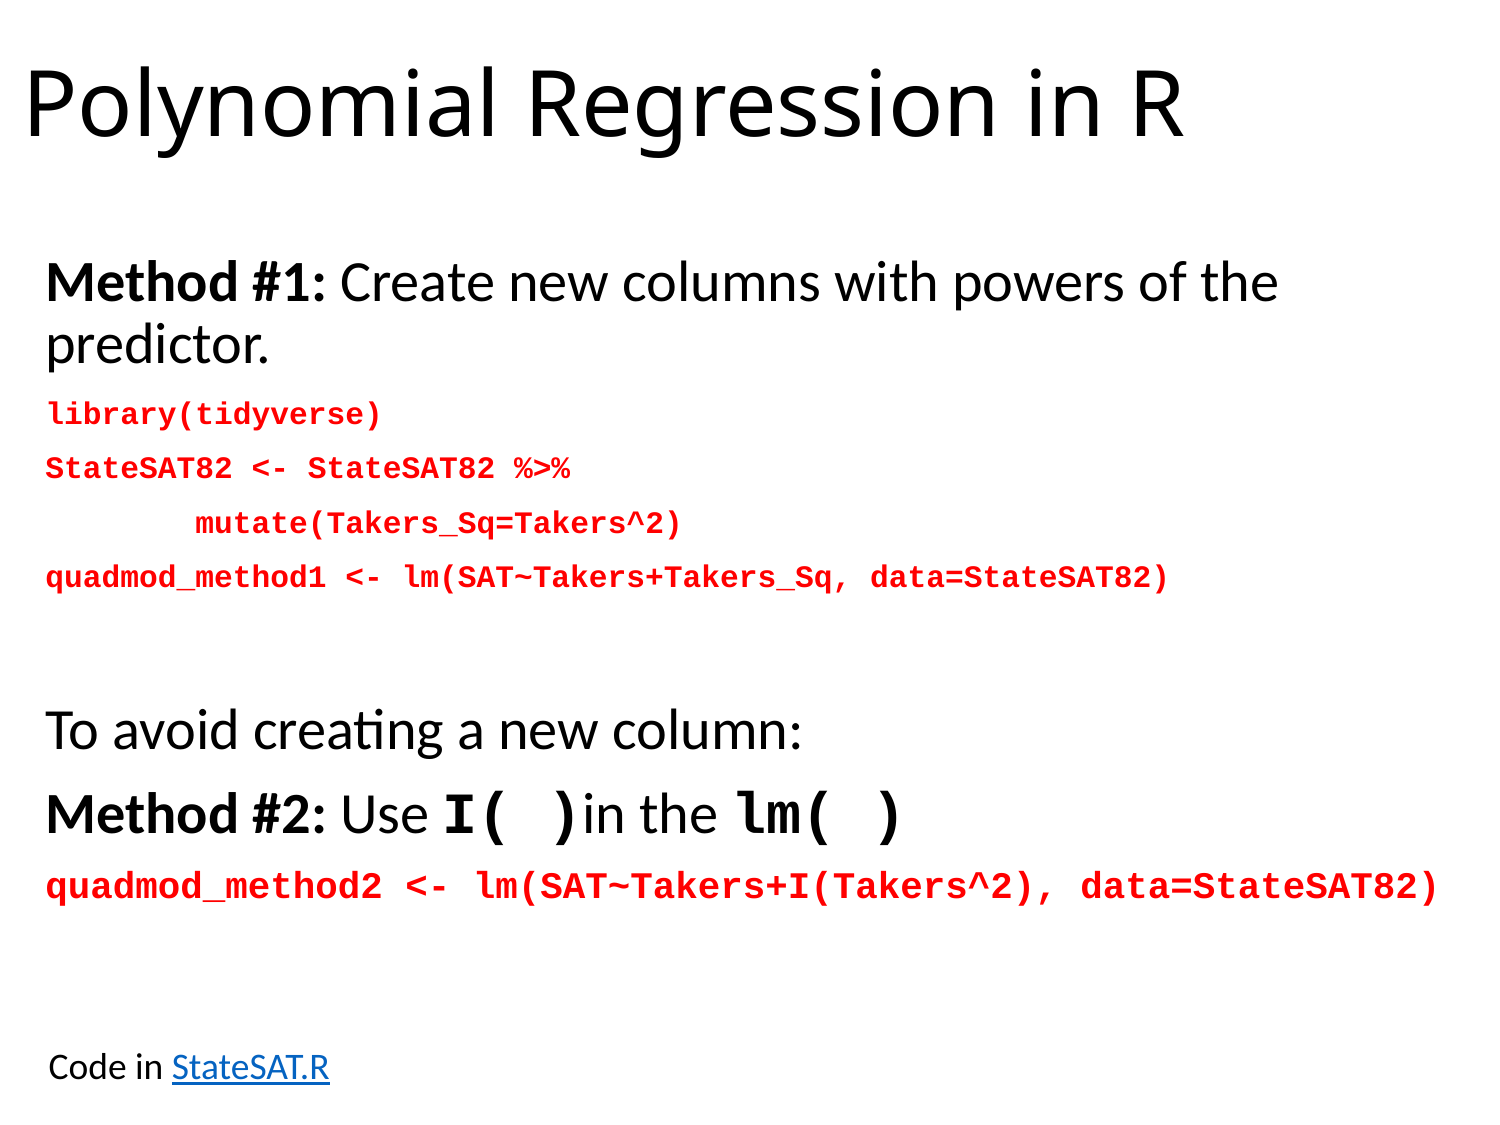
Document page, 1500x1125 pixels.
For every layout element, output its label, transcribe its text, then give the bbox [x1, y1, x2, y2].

list Method #1: Create new columns with powers of the predictor. library(tidyverse) StateSAT82 <- StateSAT82 %>% mutate(Takers_Sq=Takers^2) quadmod_method1 <- lm(SAT~Takers+Takers_Sq, data=StateSAT82) To avoid creating a new column: Method #2: Use I( )in the lm( ) quadmod_method2 <- lm(SAT~Takers+I(Takers^2), data=StateSAT82) [30, 243, 1470, 1013]
text_box Code in StateSAT.R [33, 1034, 345, 1095]
title Polynomial Regression in R [7, 3, 1493, 210]
